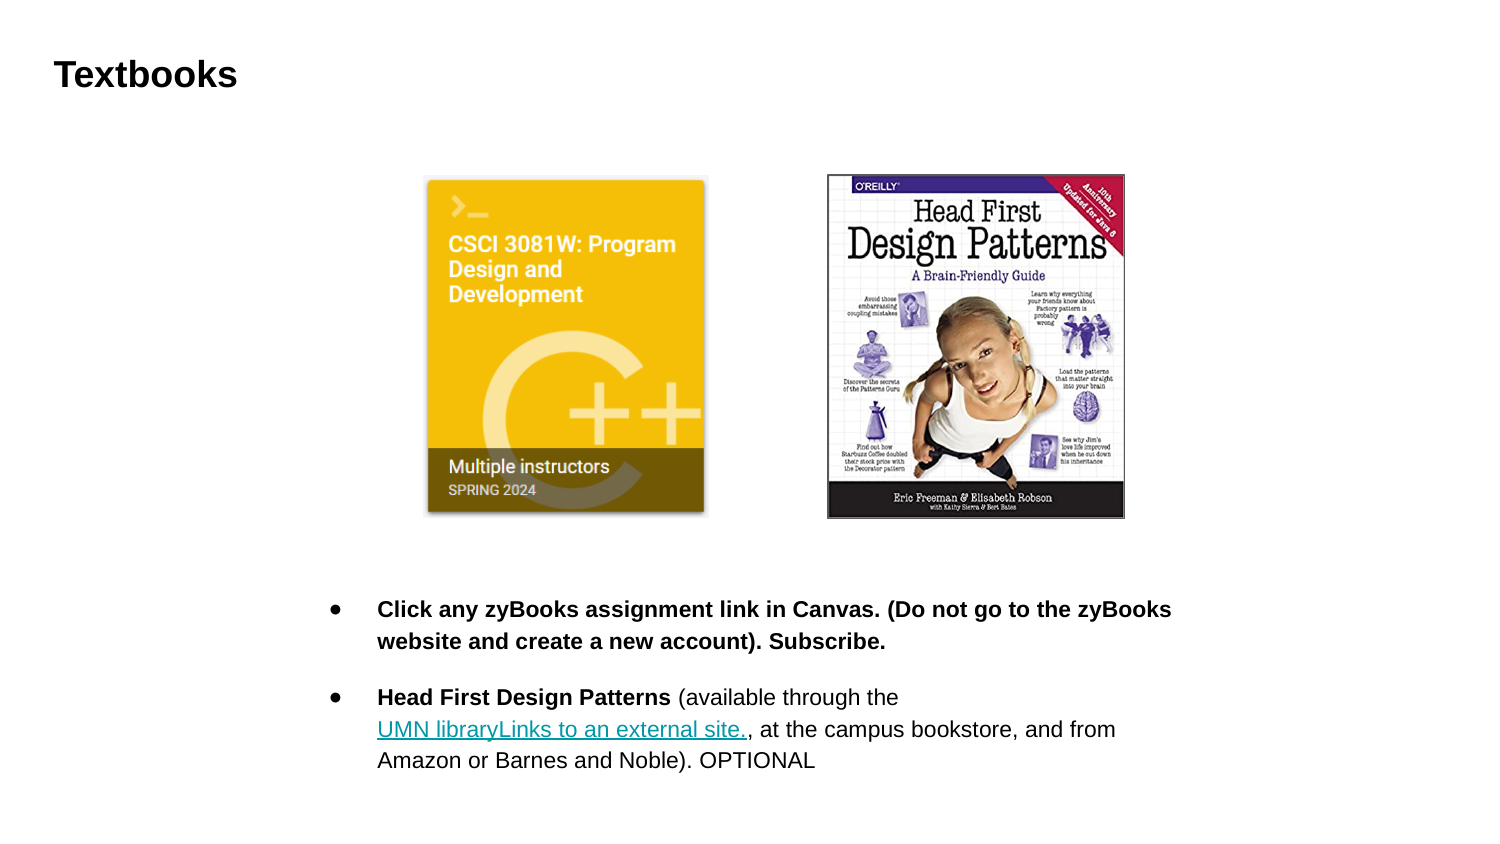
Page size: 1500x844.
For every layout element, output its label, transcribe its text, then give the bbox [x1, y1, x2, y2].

picture [828, 175, 1125, 519]
picture [422, 175, 710, 519]
text_box Click any zyBooks assignment link in Canvas. (Do not go to the zyBooks website and create a new account). Subscribe. Head First Design Patterns (available through the UMN libraryLinks to an external site., at the campus bookstore, and from Amazon or Barnes and Noble). OPTIONAL [287, 575, 1213, 844]
title Textbooks [38, 35, 1437, 130]
